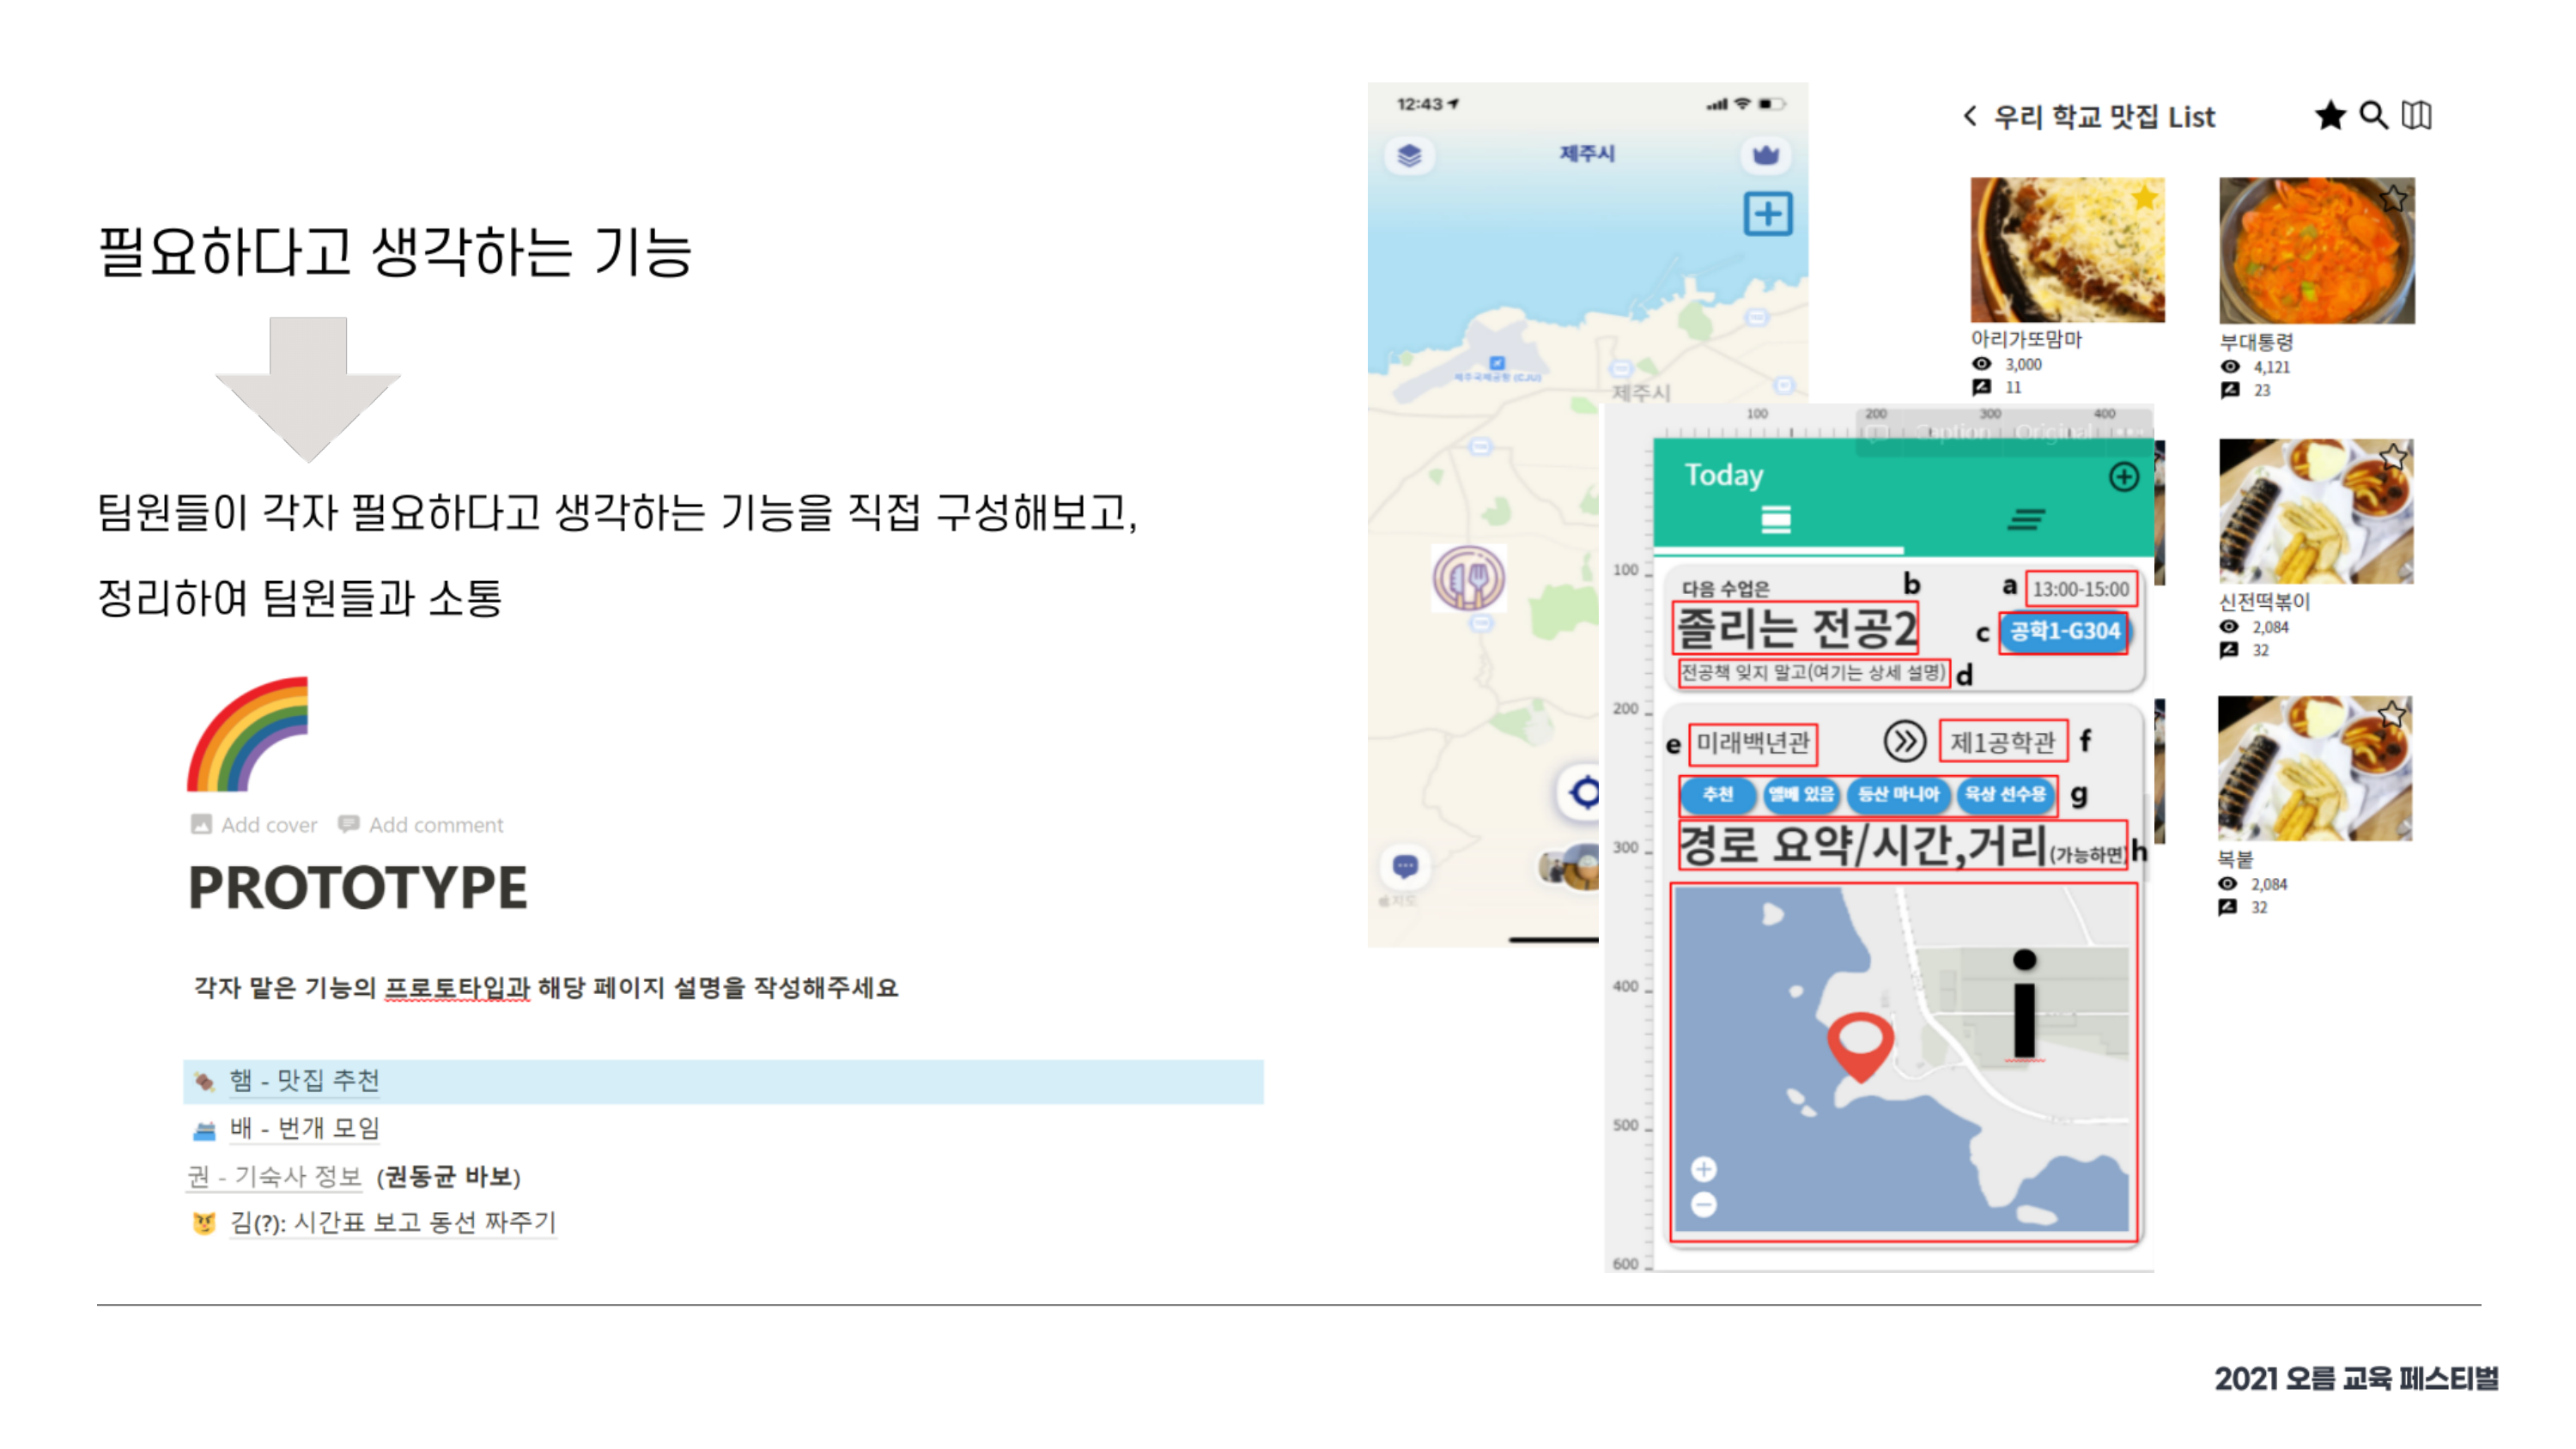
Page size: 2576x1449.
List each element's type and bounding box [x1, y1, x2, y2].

text_box [1367, 82, 1826, 953]
text_box [1940, 90, 2482, 961]
text_box [132, 644, 1289, 1270]
text_box [207, 301, 410, 477]
picture [88, 205, 720, 418]
picture [1686, 1358, 2513, 1413]
picture [90, 478, 1163, 646]
text_box [96, 1303, 2482, 1308]
text_box [1598, 403, 2154, 1273]
